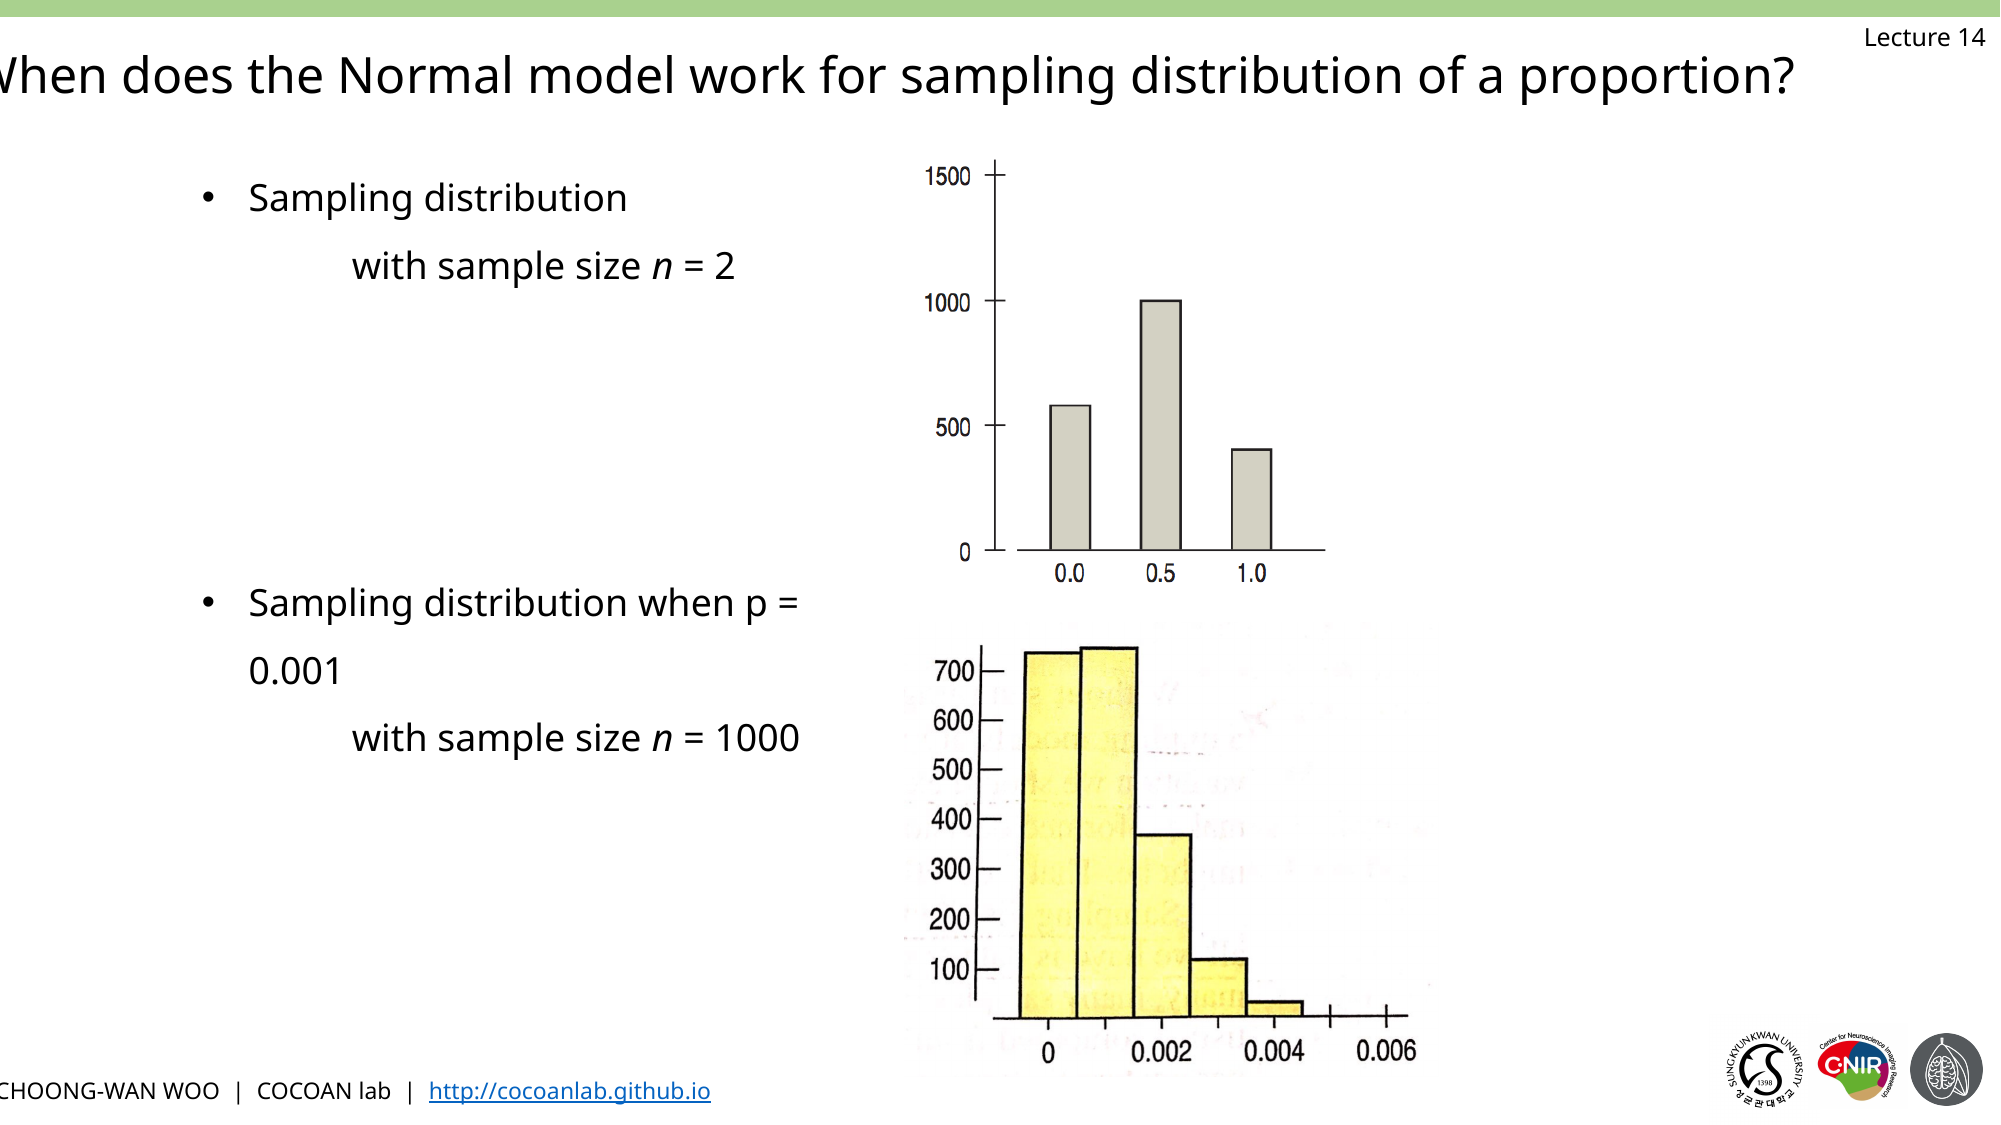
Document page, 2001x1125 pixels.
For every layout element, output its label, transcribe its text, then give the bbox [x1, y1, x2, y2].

text_box CHOONG-WAN WOO | COCOAN lab | http://cocoanlab.github.io [0, 1069, 727, 1116]
text_box Sampling distribution with sample size n = 2 Sampling distribution when p = 0.001 with sample size n = 1000 [187, 144, 905, 767]
text_box [0, 0, 2000, 18]
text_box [1709, 1014, 1983, 1125]
text_box When does the Normal model work for sampling distribution of a proportion? [0, 36, 1824, 112]
picture [904, 144, 1354, 601]
picture [903, 622, 1439, 1077]
text_box Lecture 14 [1623, 13, 2000, 59]
